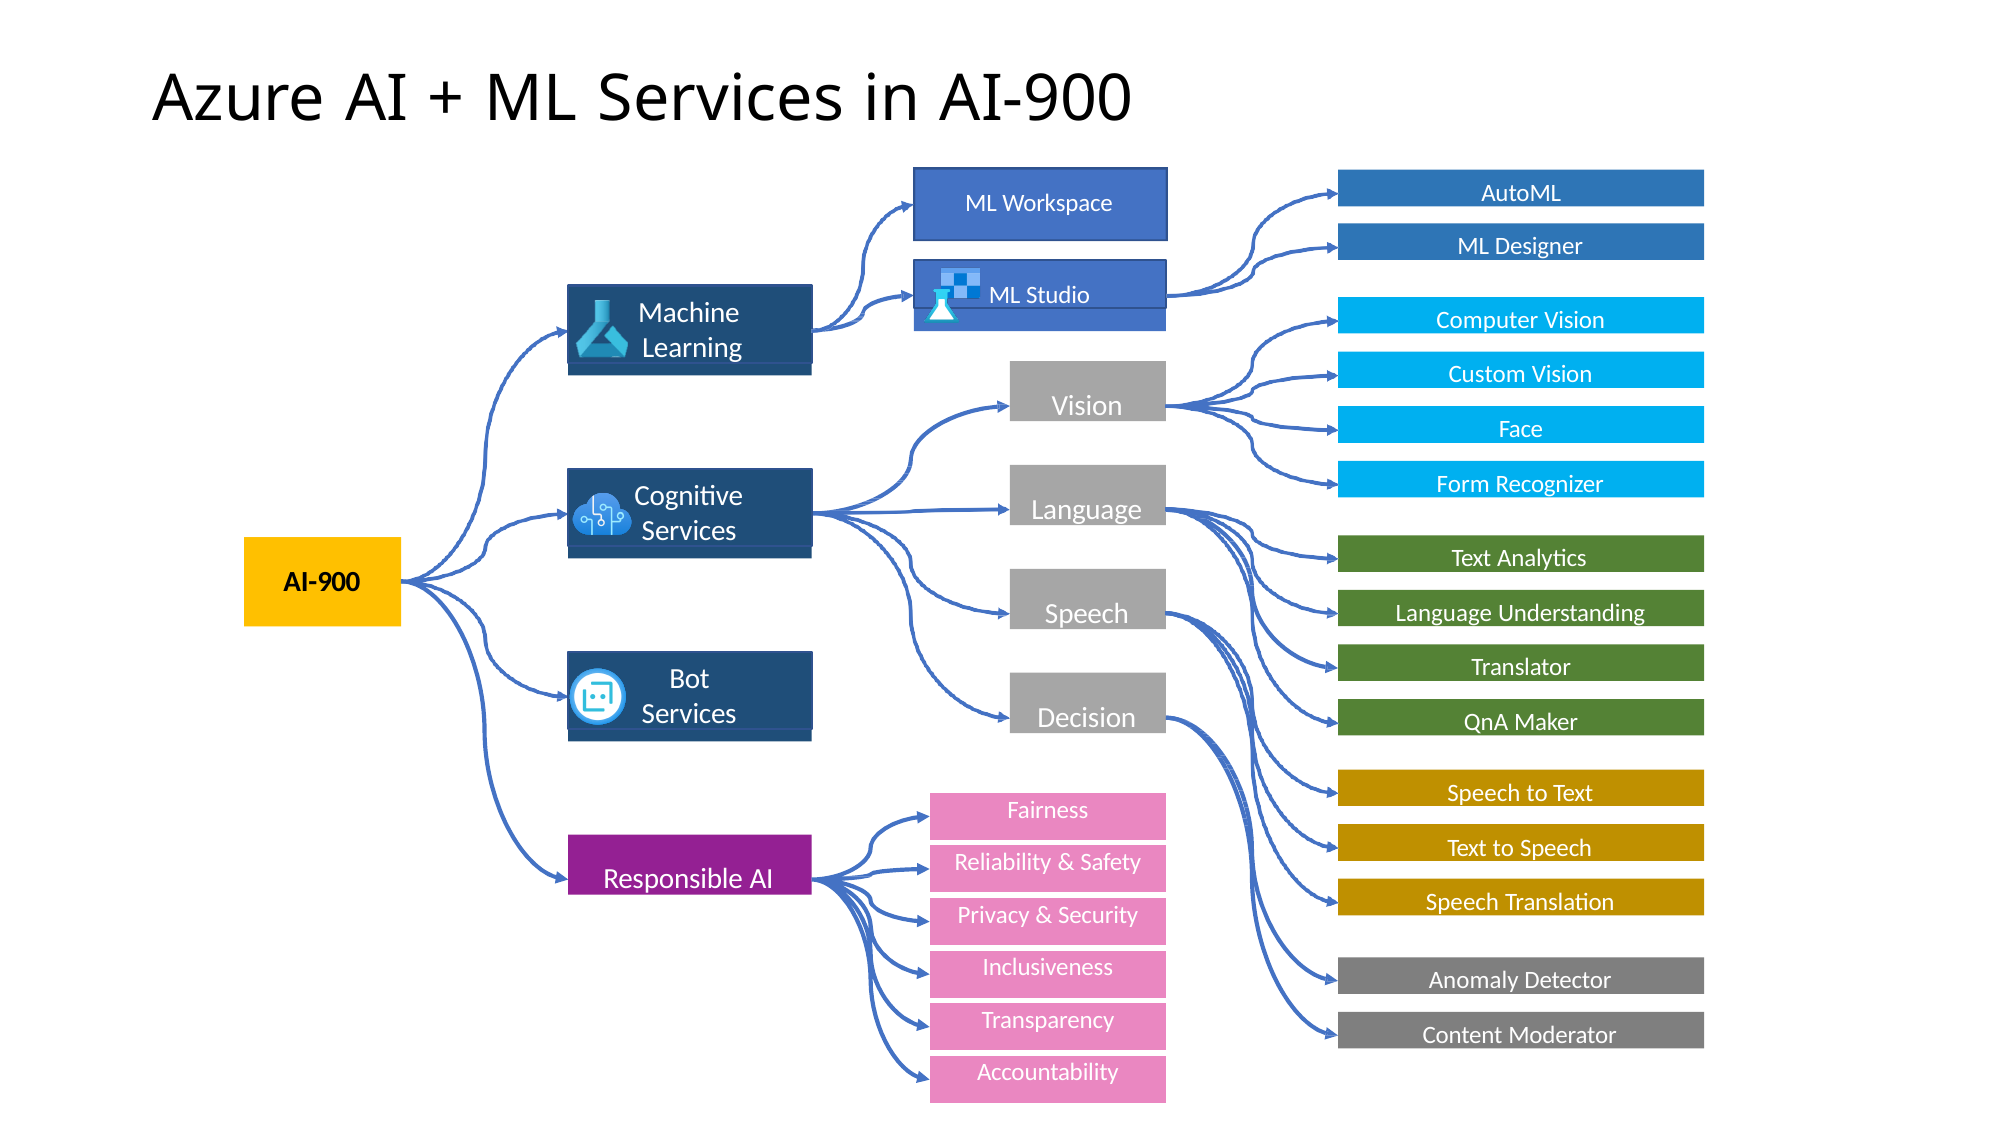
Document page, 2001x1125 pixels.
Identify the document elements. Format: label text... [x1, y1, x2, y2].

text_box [568, 265, 982, 376]
table_cell Accountability [930, 1056, 1166, 1103]
picture [1165, 507, 1339, 907]
text_box Decision [1009, 730, 1160, 734]
text_box Language Understanding [1345, 589, 1705, 627]
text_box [567, 384, 915, 559]
picture [573, 298, 628, 359]
table_cell Reliability & Safety [930, 845, 1160, 892]
text_box Form Recognizer [1343, 460, 1705, 498]
text_box Computer Vision [1344, 297, 1705, 334]
text_box [1263, 915, 1338, 986]
text_box Custom Vision [1343, 351, 1705, 388]
picture [567, 666, 628, 727]
text_box Content Moderator [1338, 1011, 1705, 1049]
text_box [244, 314, 562, 724]
text_box Responsible AI [568, 834, 812, 895]
text_box Text Analytics [1345, 535, 1705, 572]
table_cell Transparency [930, 1003, 1166, 1050]
table_cell Inclusiveness [930, 951, 1166, 998]
table_header Fairness [930, 793, 1160, 840]
text_box Anomaly Detector [1338, 957, 1705, 994]
text_box AutoML [1342, 169, 1705, 207]
table_cell Privacy & Security [930, 898, 1166, 945]
text_box Text to Speech [1343, 824, 1705, 861]
text_box Speech Translation [1338, 878, 1705, 916]
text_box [816, 340, 1339, 724]
text_box Face [1343, 406, 1705, 443]
text_box Speech to Text [1343, 769, 1705, 806]
title Azure AI + ML Services in AI-900 [150, 53, 1902, 244]
text_box [811, 811, 930, 1083]
text_box [1253, 915, 1339, 1040]
text_box [482, 730, 569, 884]
text_box QnA Maker [1343, 699, 1705, 736]
text_box Translator [1345, 644, 1705, 681]
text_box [567, 483, 812, 742]
text_box ML Designer [1344, 223, 1705, 260]
picture [811, 167, 1339, 333]
